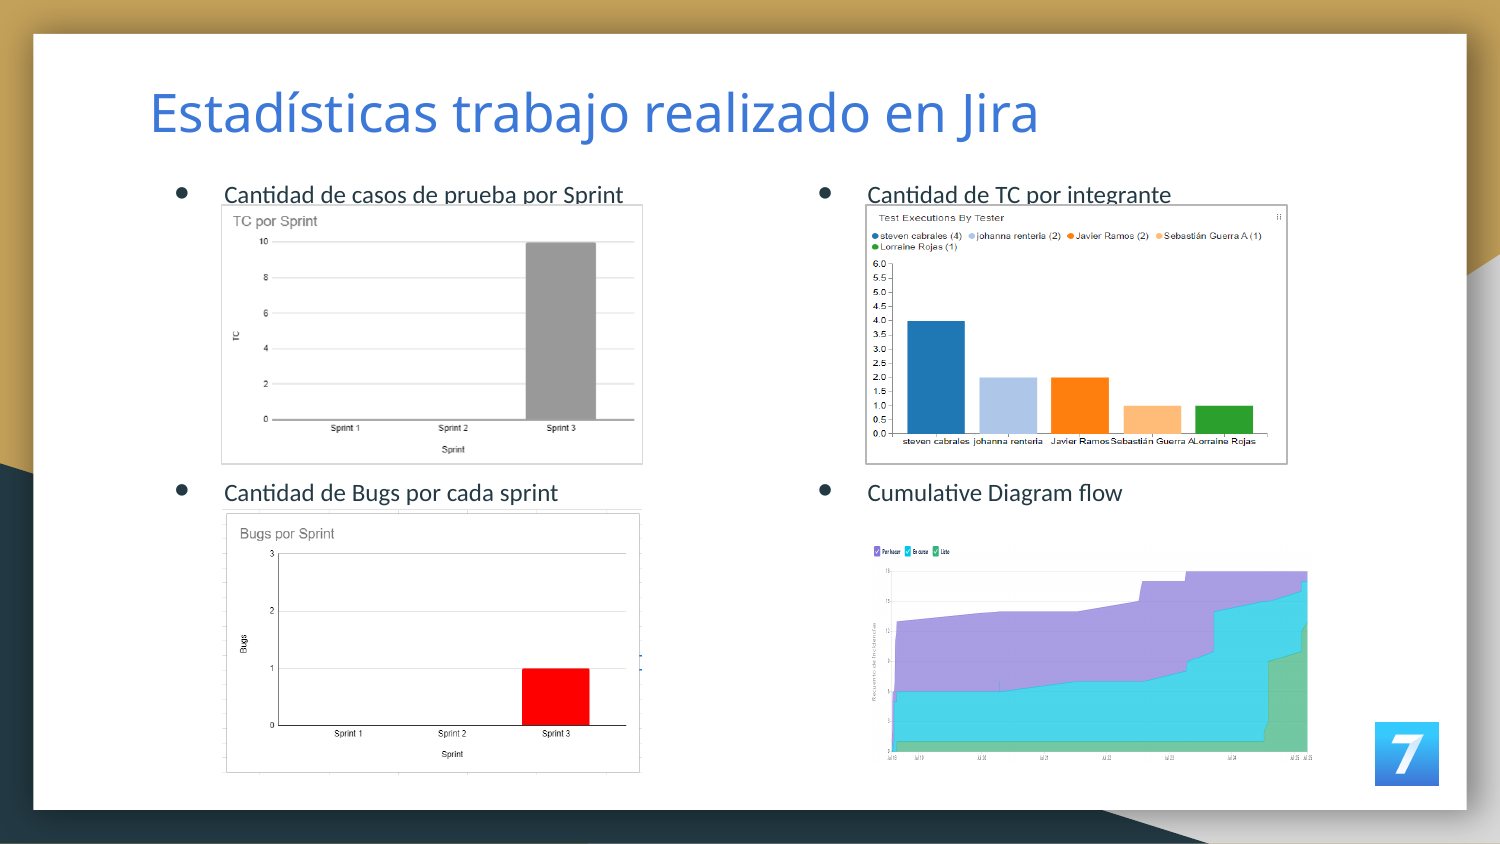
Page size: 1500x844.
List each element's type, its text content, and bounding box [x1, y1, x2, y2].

list Cantidad de casos de prueba por Sprint Cantidad de Bugs por cada sprint [134, 159, 723, 810]
picture [222, 205, 643, 464]
picture [222, 509, 643, 775]
picture [1374, 722, 1440, 787]
list Cantidad de TC por integrante Cumulative Diagram flow [777, 159, 1366, 723]
title Estadísticas trabajo realizado en Jira [134, 64, 1084, 160]
picture [866, 205, 1287, 464]
picture [872, 543, 1314, 763]
